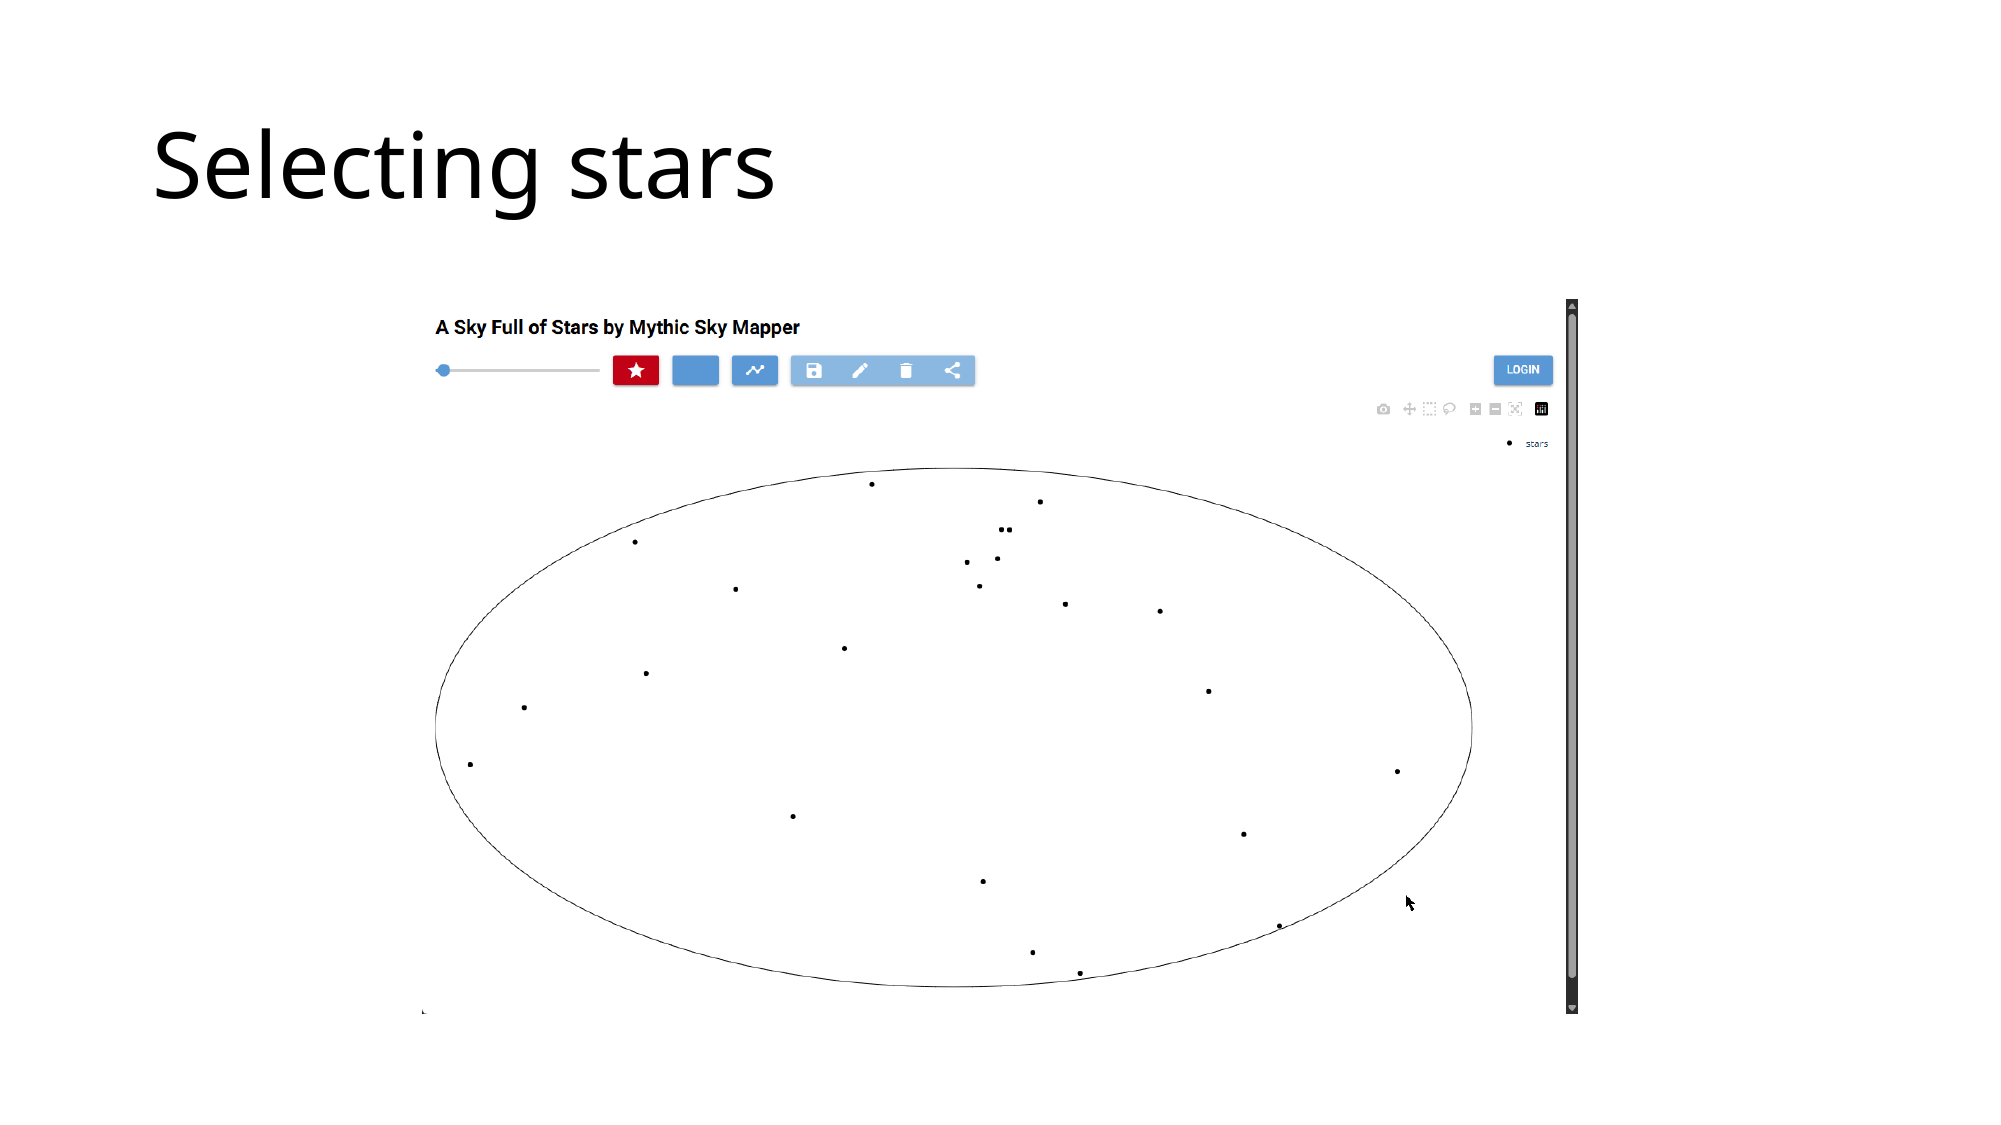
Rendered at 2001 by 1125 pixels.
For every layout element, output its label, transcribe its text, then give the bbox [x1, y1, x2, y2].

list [422, 299, 1578, 1014]
title Selecting stars [137, 59, 1863, 278]
